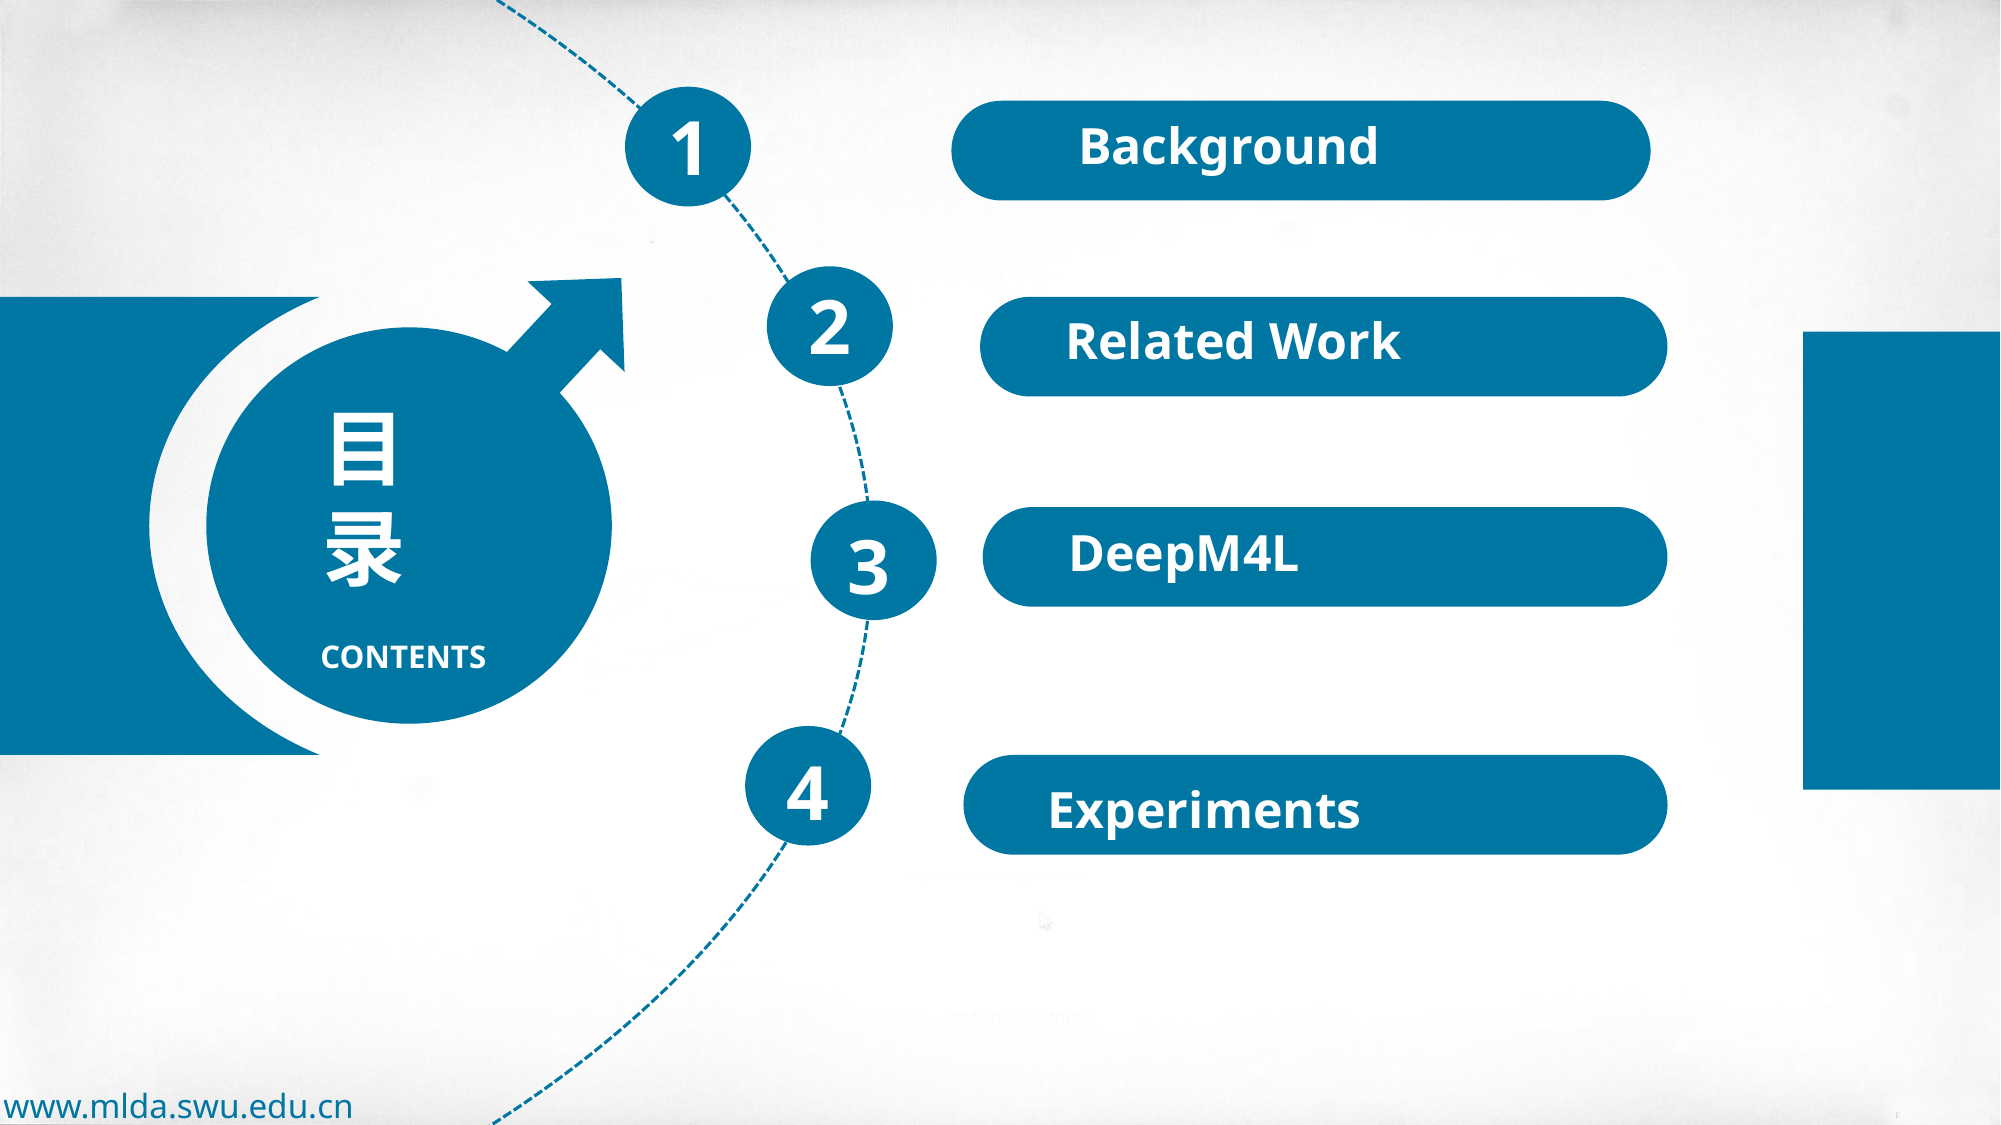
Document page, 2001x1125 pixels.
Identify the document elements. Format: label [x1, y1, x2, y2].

text_box [1803, 331, 2000, 790]
text_box [625, 86, 752, 207]
text_box [810, 500, 937, 621]
text_box [745, 725, 872, 846]
text_box [951, 100, 1651, 201]
text_box [766, 266, 893, 387]
text_box [982, 507, 1668, 607]
text_box [486, 0, 868, 1125]
text_box [963, 754, 1668, 855]
text_box [980, 296, 1668, 397]
text_box [206, 259, 641, 724]
text_box [0, 296, 320, 755]
